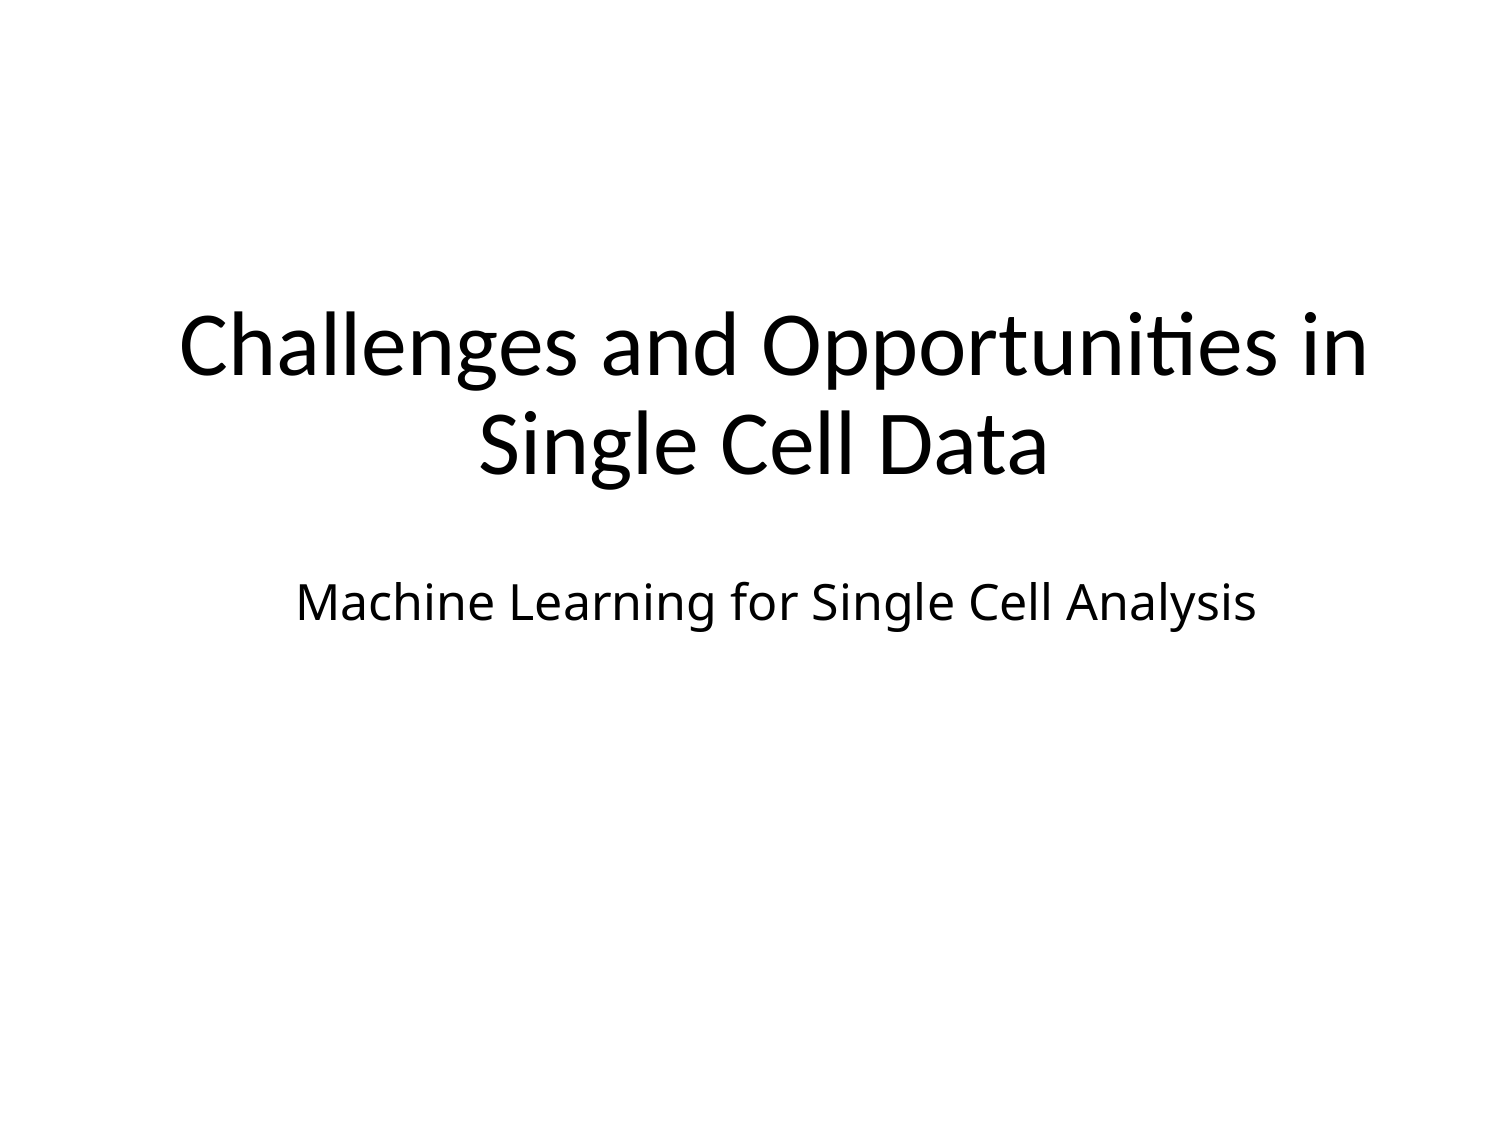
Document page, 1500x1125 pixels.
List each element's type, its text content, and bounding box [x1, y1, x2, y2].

text_box Challenges and Opportunities in Single Cell Data [128, 286, 1423, 505]
text_box Machine Learning for Single Cell Analysis [128, 537, 1425, 665]
